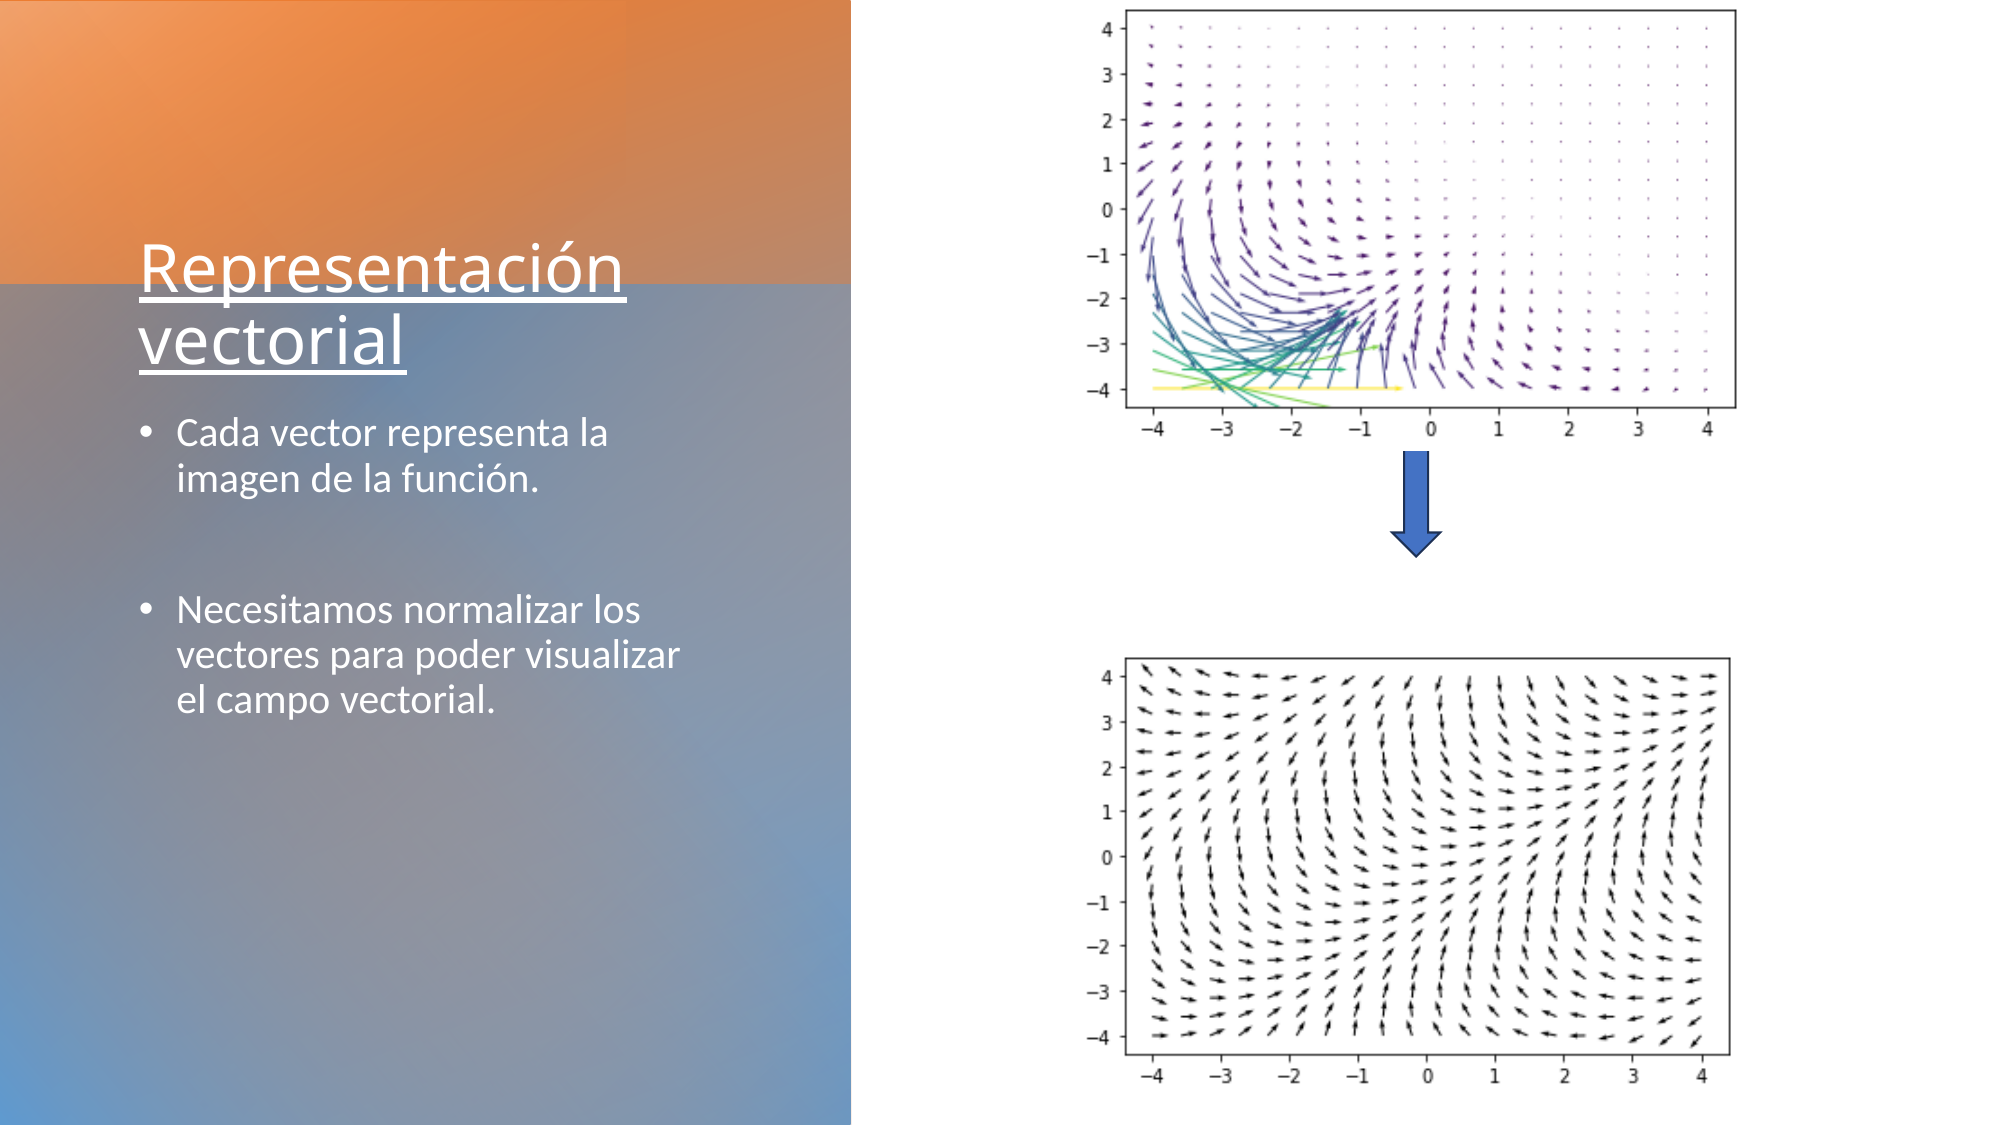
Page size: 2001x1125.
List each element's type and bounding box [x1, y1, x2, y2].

picture [1073, 647, 1740, 1098]
text_box [0, 0, 853, 1125]
picture [1072, 0, 1746, 451]
text_box [1389, 451, 1443, 558]
